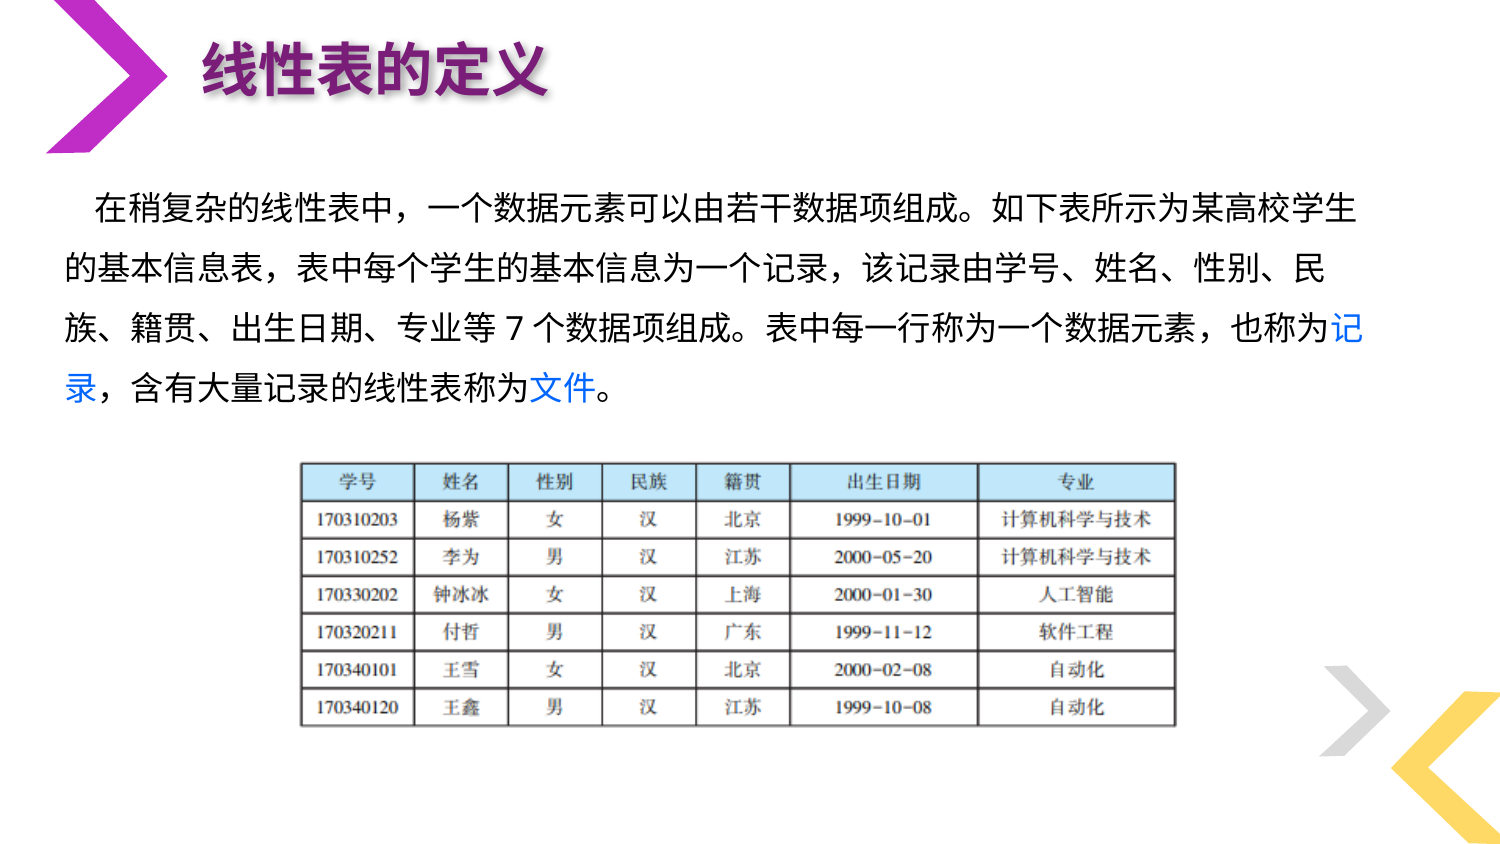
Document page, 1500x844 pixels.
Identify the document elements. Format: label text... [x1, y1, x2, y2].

picture [289, 457, 1199, 745]
list 在稍复杂的线性表中，一个数据元素可以由若干数据项组成。如下表所示为某高校学生的基本信息表，表中每个学生的基本信息为一个记录，该记录由学号、姓名、性别、民族、籍贯、出生日期、专业等7个数据项组成。表中每一行称为一个数据元素，也称为记录，含有大量记录的线性表称为文件。 [52, 161, 1400, 411]
list 线性表的定义 [188, 35, 1214, 111]
